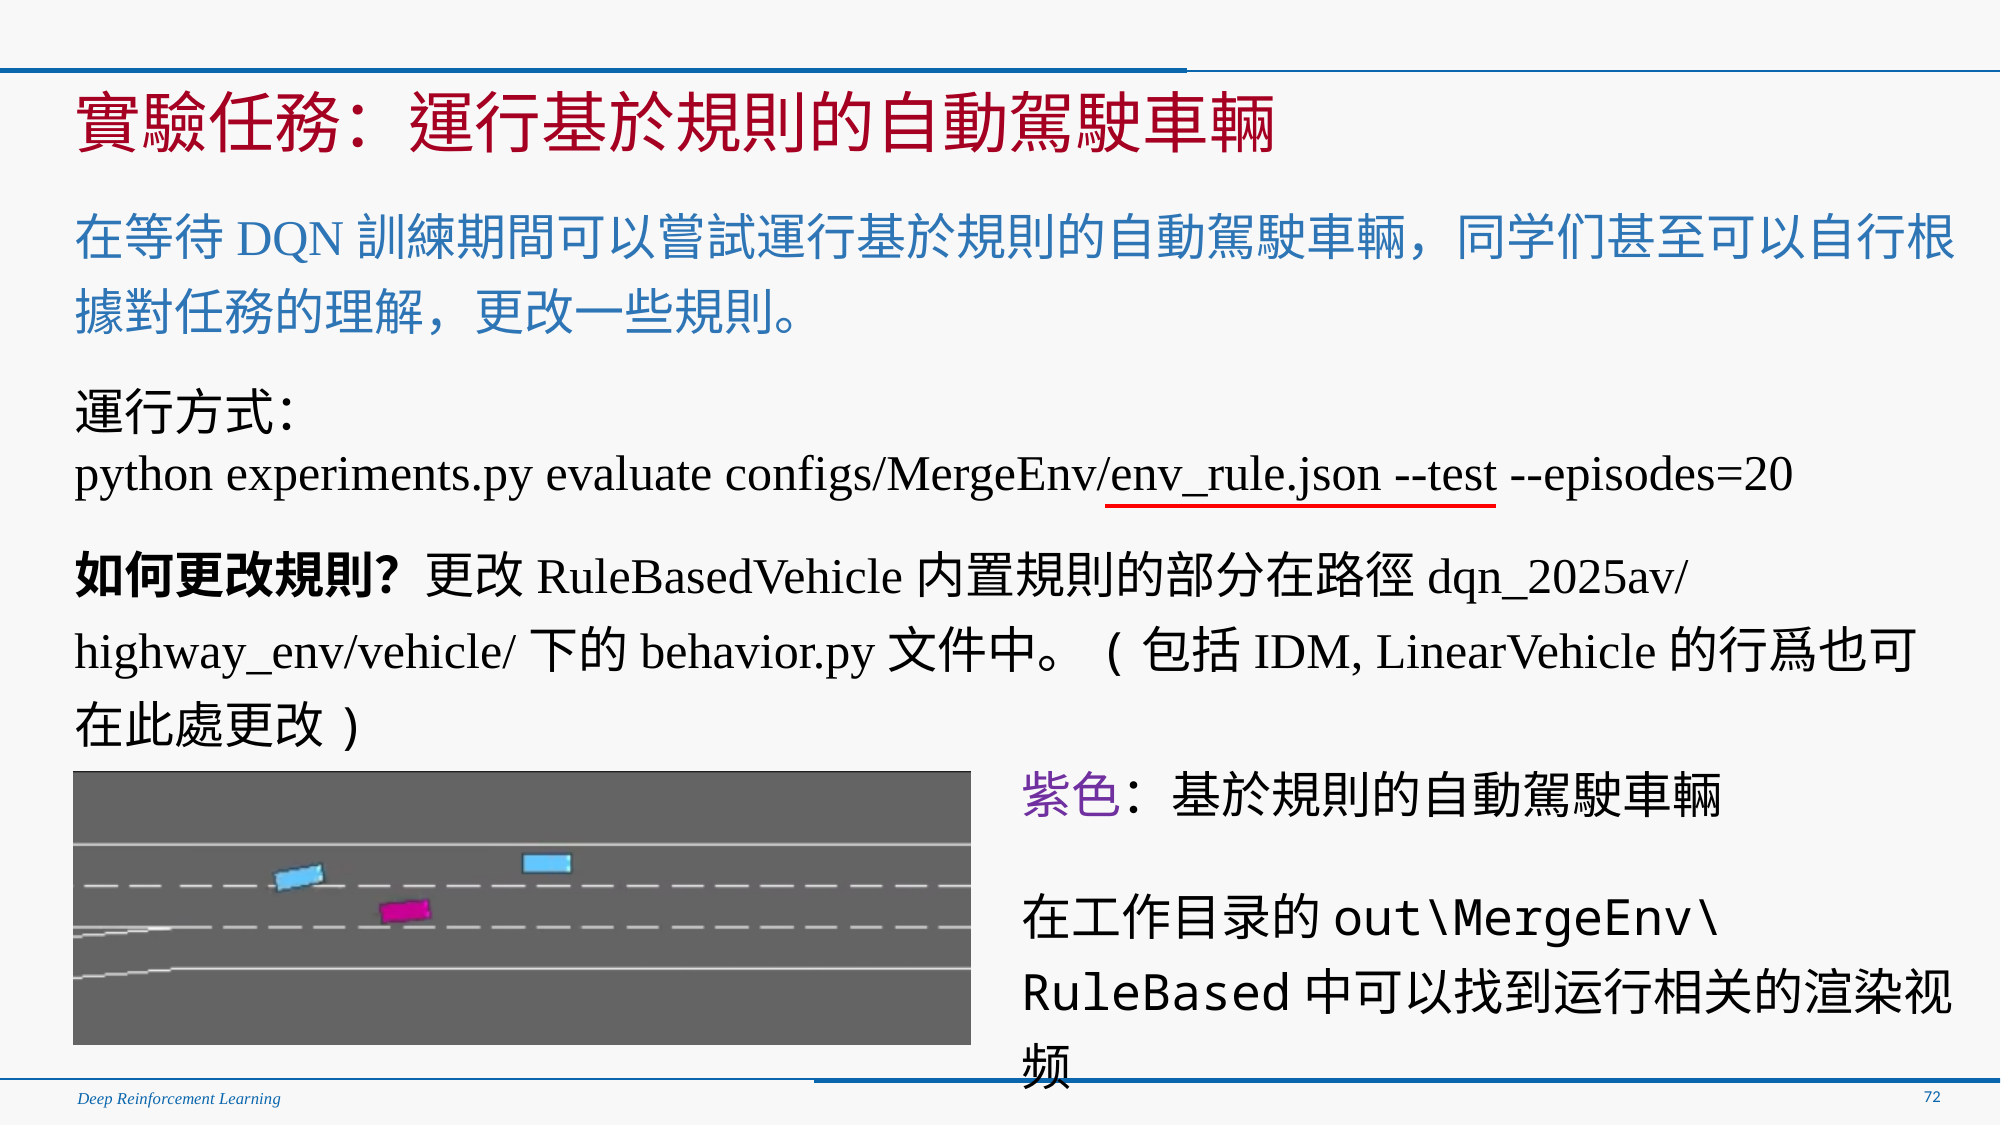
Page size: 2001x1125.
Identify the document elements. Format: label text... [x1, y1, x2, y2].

text_box 紫色：基於規則的自動駕駛車輛 [1007, 756, 1761, 831]
slide_number 72 [1890, 1104, 1974, 1111]
text_box 實驗任務：運行基於規則的自動駕駛車輛 [59, 80, 1924, 161]
text_box 在工作目录的out\MergeEnv\RuleBased中可以找到运行相关的渲染视频 [1007, 863, 1981, 1104]
text_box 在等待DQN訓練期間可以嘗試運行基於規則的自動駕駛車輛，同学们甚至可以自行根據對任務的理解，更改一些規則。 [59, 183, 2000, 349]
picture [73, 771, 971, 1045]
text_box 運行方式： python experiments.py evaluate configs/MergeEnv/env_rule.json --test --episodes=20 [59, 372, 2000, 508]
text_box 如何更改規則？更改RuleBasedVehicle内置規則的部分在路徑dqn_2025av/highway_env/vehicle/下的behavior.py文件中。(包括IDM, LinearVehicle的行爲也可在此處更改) [59, 521, 1955, 762]
